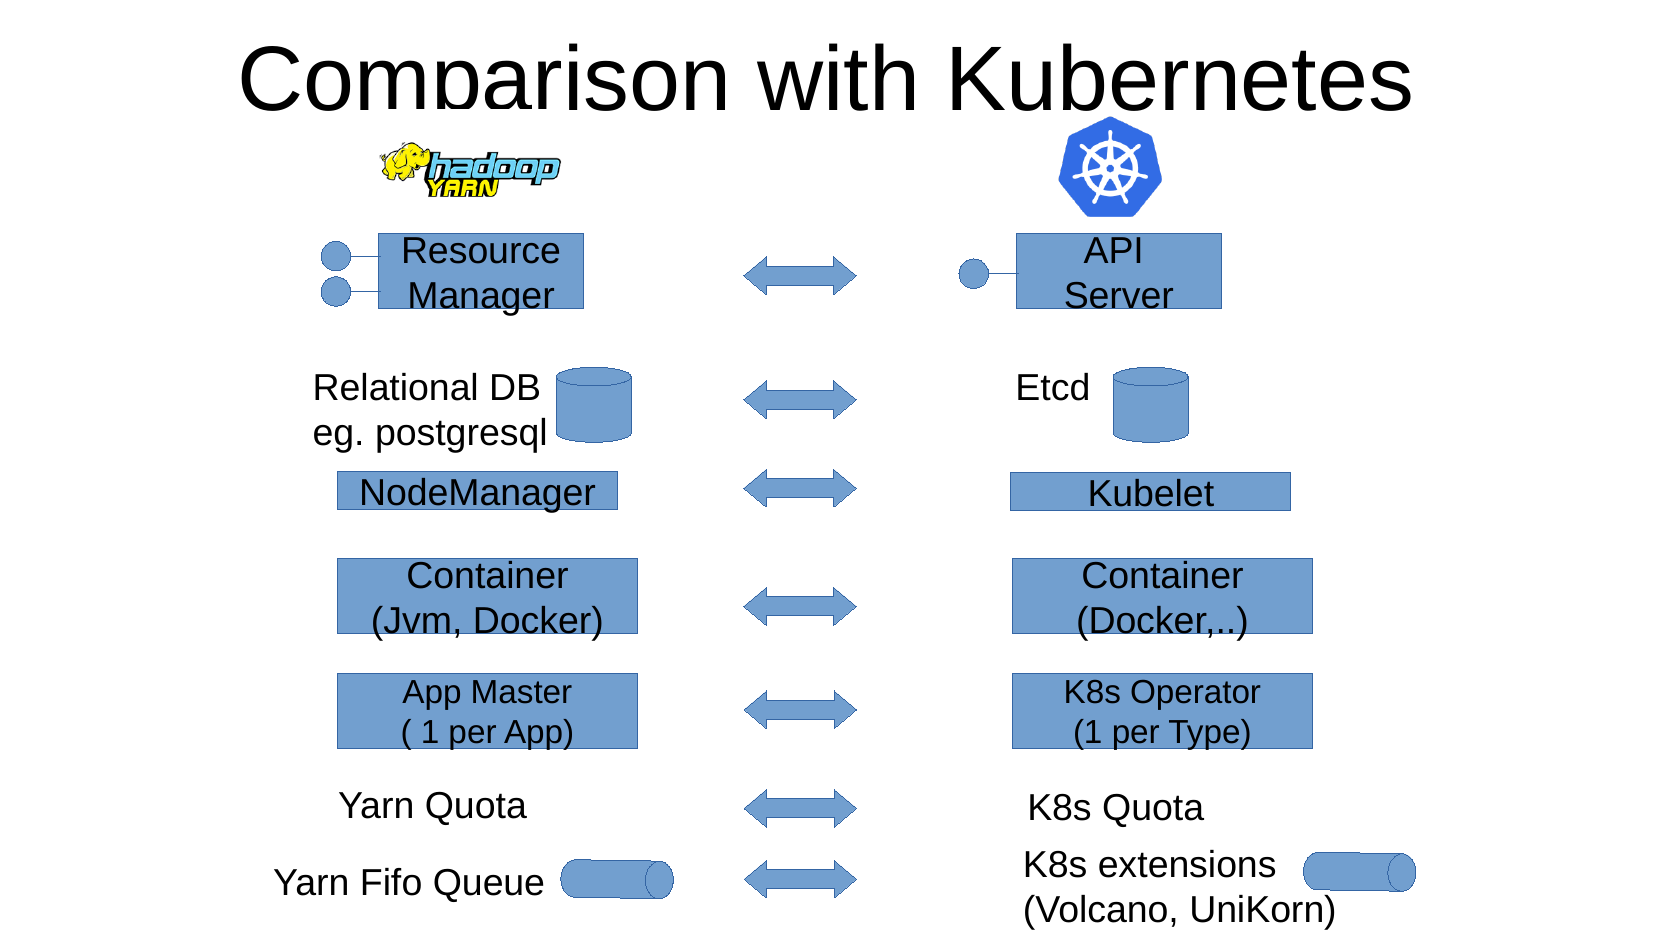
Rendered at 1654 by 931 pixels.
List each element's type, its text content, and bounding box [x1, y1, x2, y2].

text_box K8s extensions (Volcano, UniKorn) [1008, 832, 1502, 931]
text_box [744, 690, 857, 729]
text_box [321, 276, 351, 307]
picture [374, 109, 568, 232]
picture [1057, 115, 1163, 218]
text_box [743, 380, 857, 419]
text_box [321, 241, 351, 271]
text_box [744, 789, 857, 828]
text_box NodeManager [337, 471, 618, 510]
text_box Etcd [1000, 355, 1106, 416]
text_box [743, 587, 857, 626]
text_box [975, 825, 1352, 926]
text_box [958, 258, 989, 289]
text_box ResourceManager [378, 233, 584, 309]
text_box API Server [1016, 233, 1222, 309]
text_box App Master ( 1 per App) [337, 673, 638, 749]
text_box [626, 860, 674, 899]
text_box K8s Quota [1012, 775, 1448, 836]
title Comparison with Kubernetes [82, 0, 1571, 151]
text_box [744, 860, 857, 898]
text_box Yarn Fifo Queue [258, 850, 626, 911]
text_box Container (Jvm, Docker) [337, 558, 638, 634]
text_box Relational DB eg. postgresql [297, 355, 744, 461]
text_box [743, 256, 857, 295]
text_box Kubelet [1010, 472, 1291, 511]
text_box K8s Operator (1 per Type) [1012, 673, 1313, 749]
text_box Container (Docker,..) [1012, 558, 1313, 634]
text_box [743, 469, 857, 507]
text_box Yarn Quota [323, 773, 632, 834]
text_box [1113, 367, 1189, 443]
